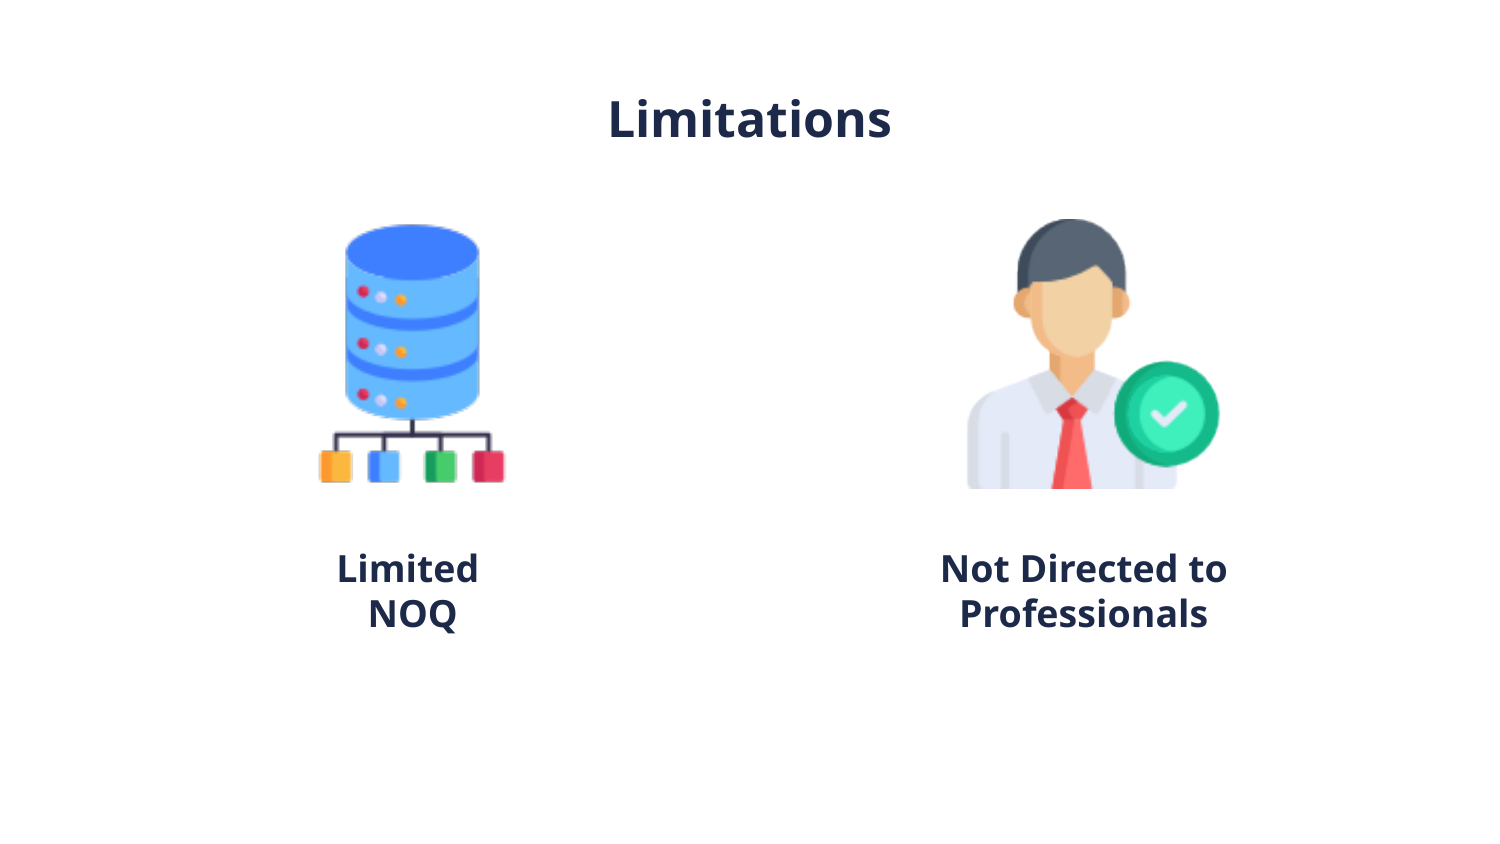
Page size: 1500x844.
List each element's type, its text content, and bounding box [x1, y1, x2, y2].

title Limitations [555, 72, 944, 165]
text_box Limited NOQ [198, 529, 627, 604]
text_box Not Directed to Professionals [870, 529, 1298, 604]
picture [270, 212, 555, 497]
picture [959, 219, 1229, 490]
